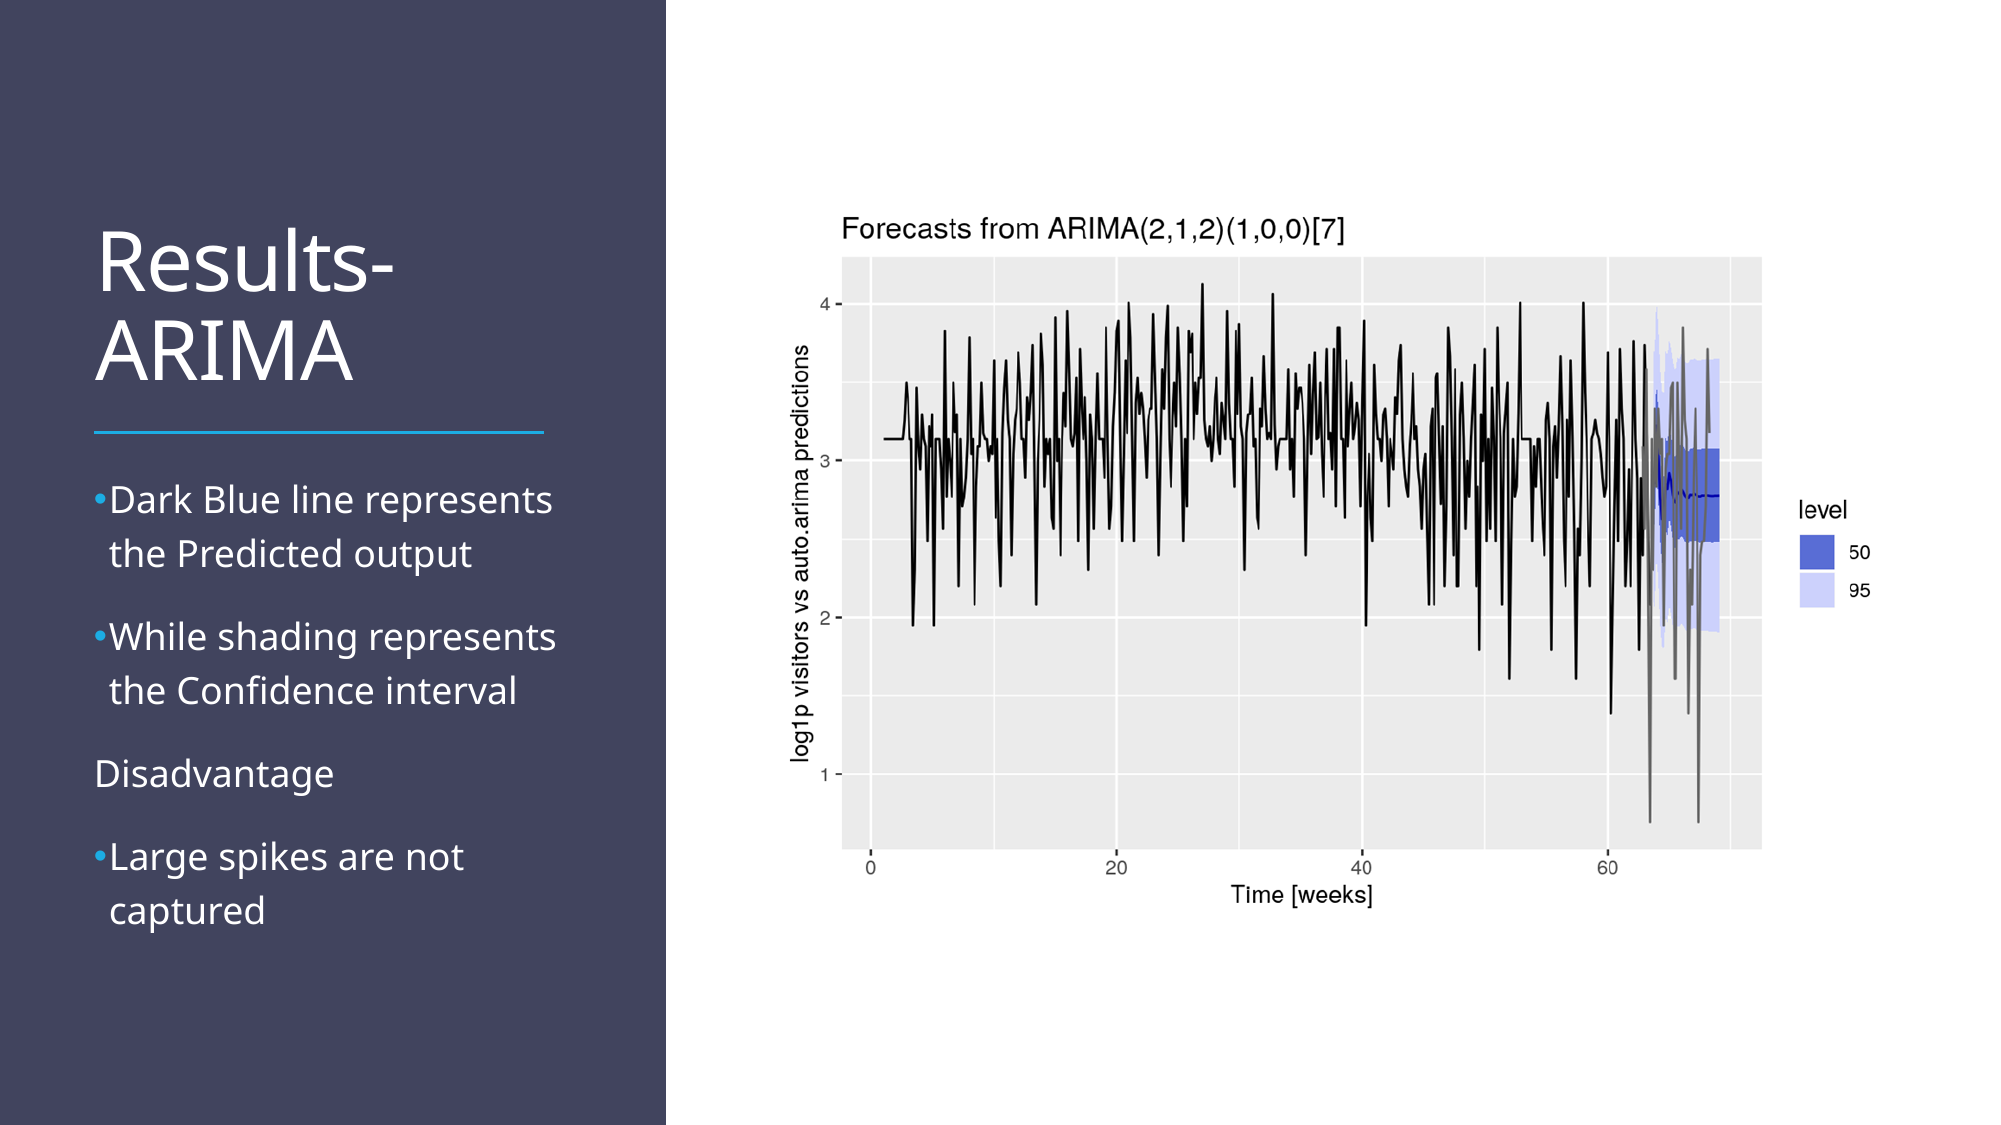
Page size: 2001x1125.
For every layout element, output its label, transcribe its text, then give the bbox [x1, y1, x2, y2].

text_box [0, 0, 667, 1125]
list Dark Blue line represents the Predicted output While shading represents the Confidence interval Disadvantage Large spikes are not captured [93, 459, 587, 983]
picture [777, 203, 1894, 922]
text_box [667, 0, 2000, 1125]
title Results- ARIMA [80, 84, 587, 407]
